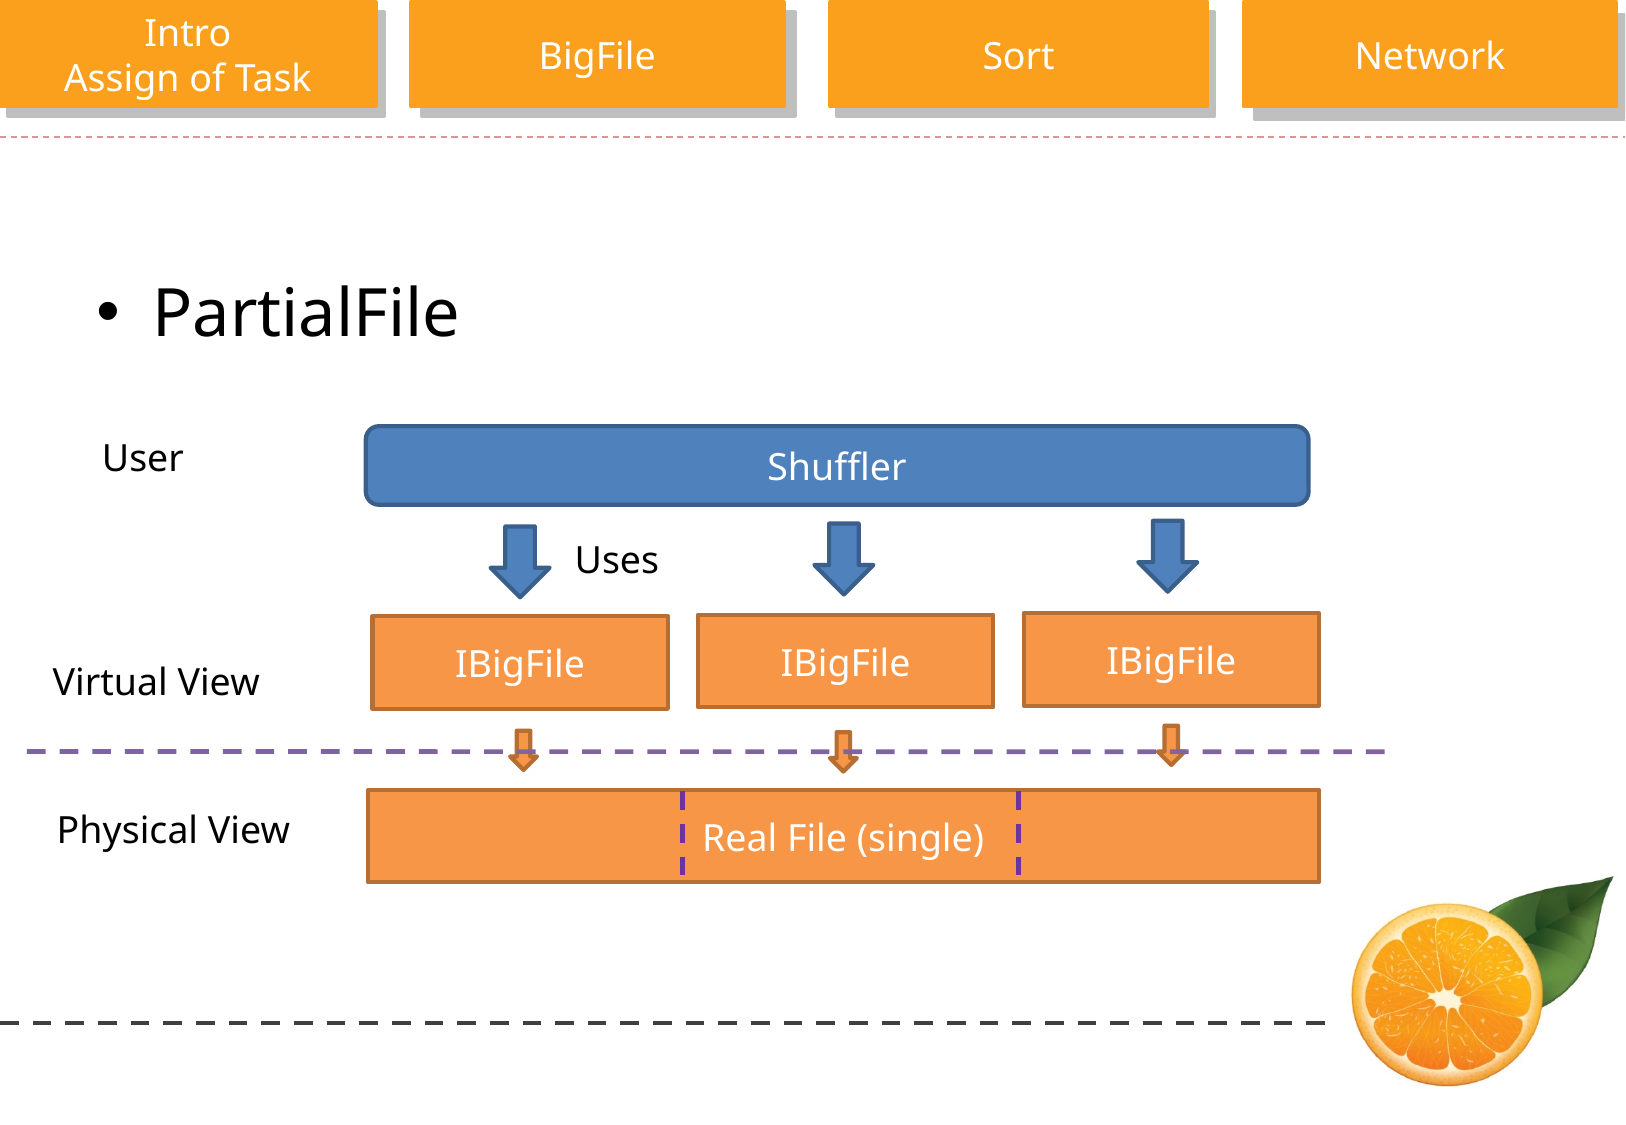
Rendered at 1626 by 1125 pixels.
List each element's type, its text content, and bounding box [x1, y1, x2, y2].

text_box Real File (single) [366, 788, 1321, 884]
text_box Physical View [41, 798, 306, 859]
text_box User [87, 426, 200, 486]
text_box [812, 521, 876, 597]
text_box IBigFile [370, 614, 670, 711]
text_box IBigFile [696, 613, 995, 709]
text_box Uses [559, 528, 675, 589]
text_box [488, 524, 552, 600]
text_box [1164, 761, 1179, 768]
text_box Shuffler [363, 424, 1311, 507]
text_box Virtual View [37, 650, 275, 711]
text_box IBigFile [1022, 611, 1321, 708]
text_box [1162, 723, 1181, 749]
text_box [1136, 518, 1200, 594]
text_box [511, 761, 536, 773]
text_box [829, 761, 857, 774]
list PartialFile [81, 262, 1544, 1005]
picture [1337, 845, 1625, 1120]
text_box [514, 728, 533, 749]
text_box [834, 730, 853, 749]
